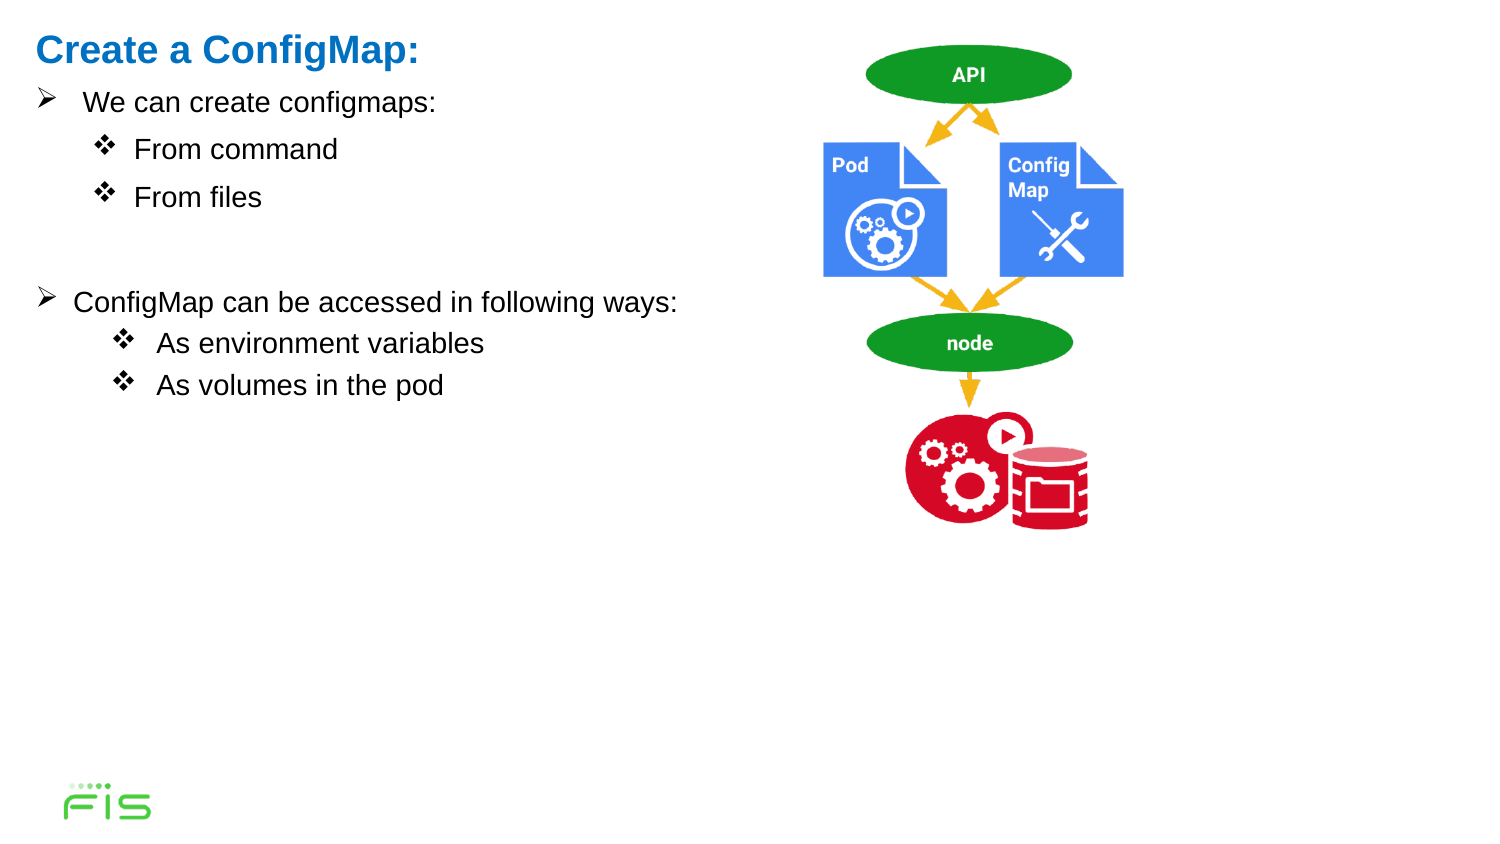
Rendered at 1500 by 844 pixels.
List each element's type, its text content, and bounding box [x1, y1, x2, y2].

text_box Create a ConfigMap: We can create configmaps: From command From files ConfigMap can be accessed in following ways: As environment variables As volumes in the pod [20, 22, 1450, 844]
picture [806, 42, 1139, 531]
